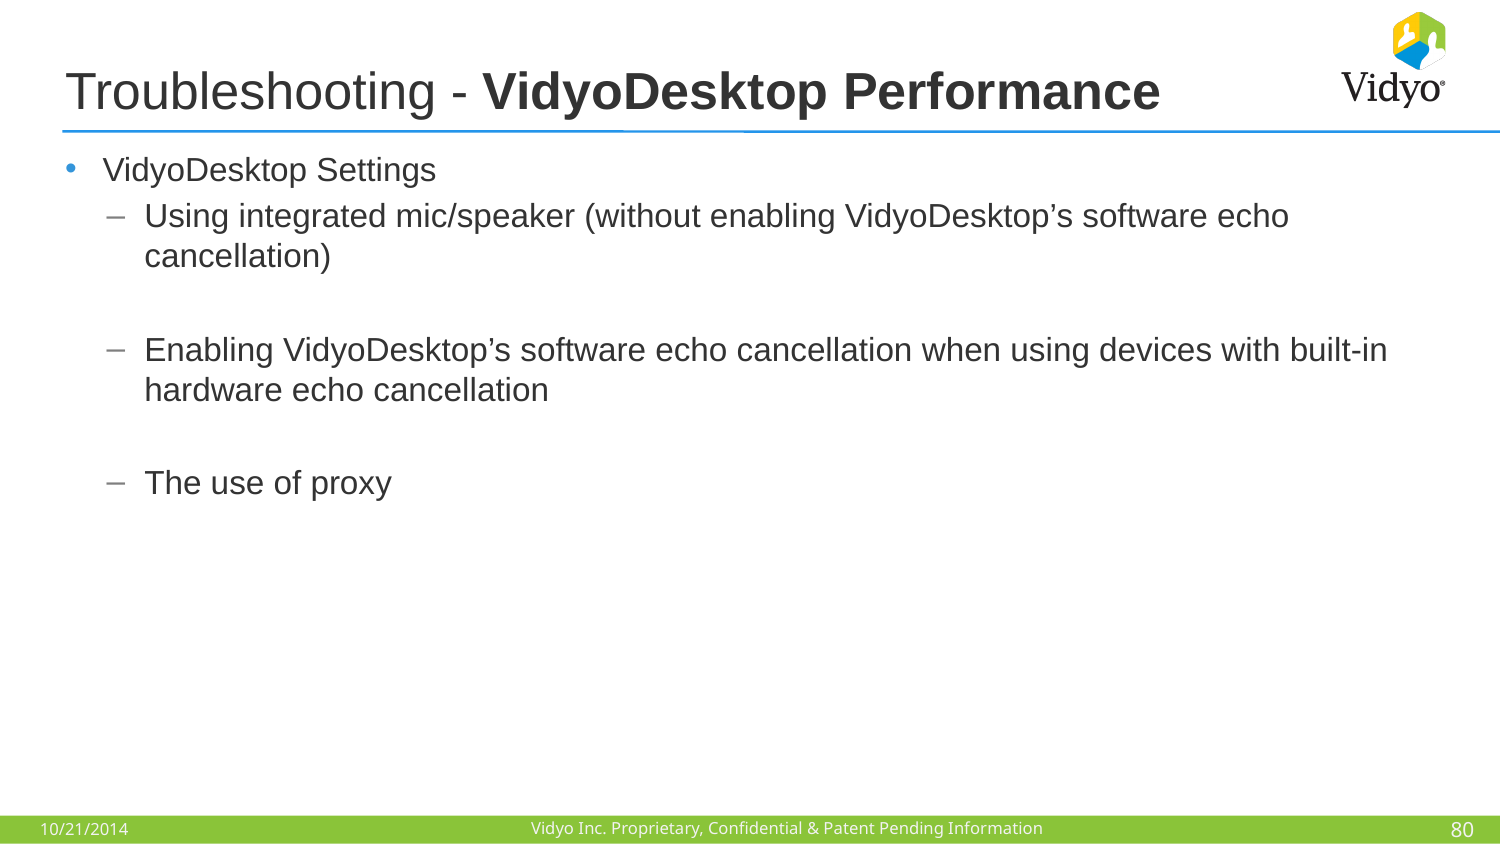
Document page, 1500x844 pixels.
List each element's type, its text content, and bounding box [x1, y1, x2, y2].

title Troubleshooting - VidyoDesktop Performance [50, 9, 1338, 128]
picture [1338, 9, 1500, 123]
list VidyoDesktop Settings Using integrated mic/speaker (without enabling VidyoDesktop’s software echo cancellation) Enabling VidyoDesktop’s software echo cancellation when using devices with built-in hardware echo cancellation The use of proxy [50, 140, 1413, 769]
